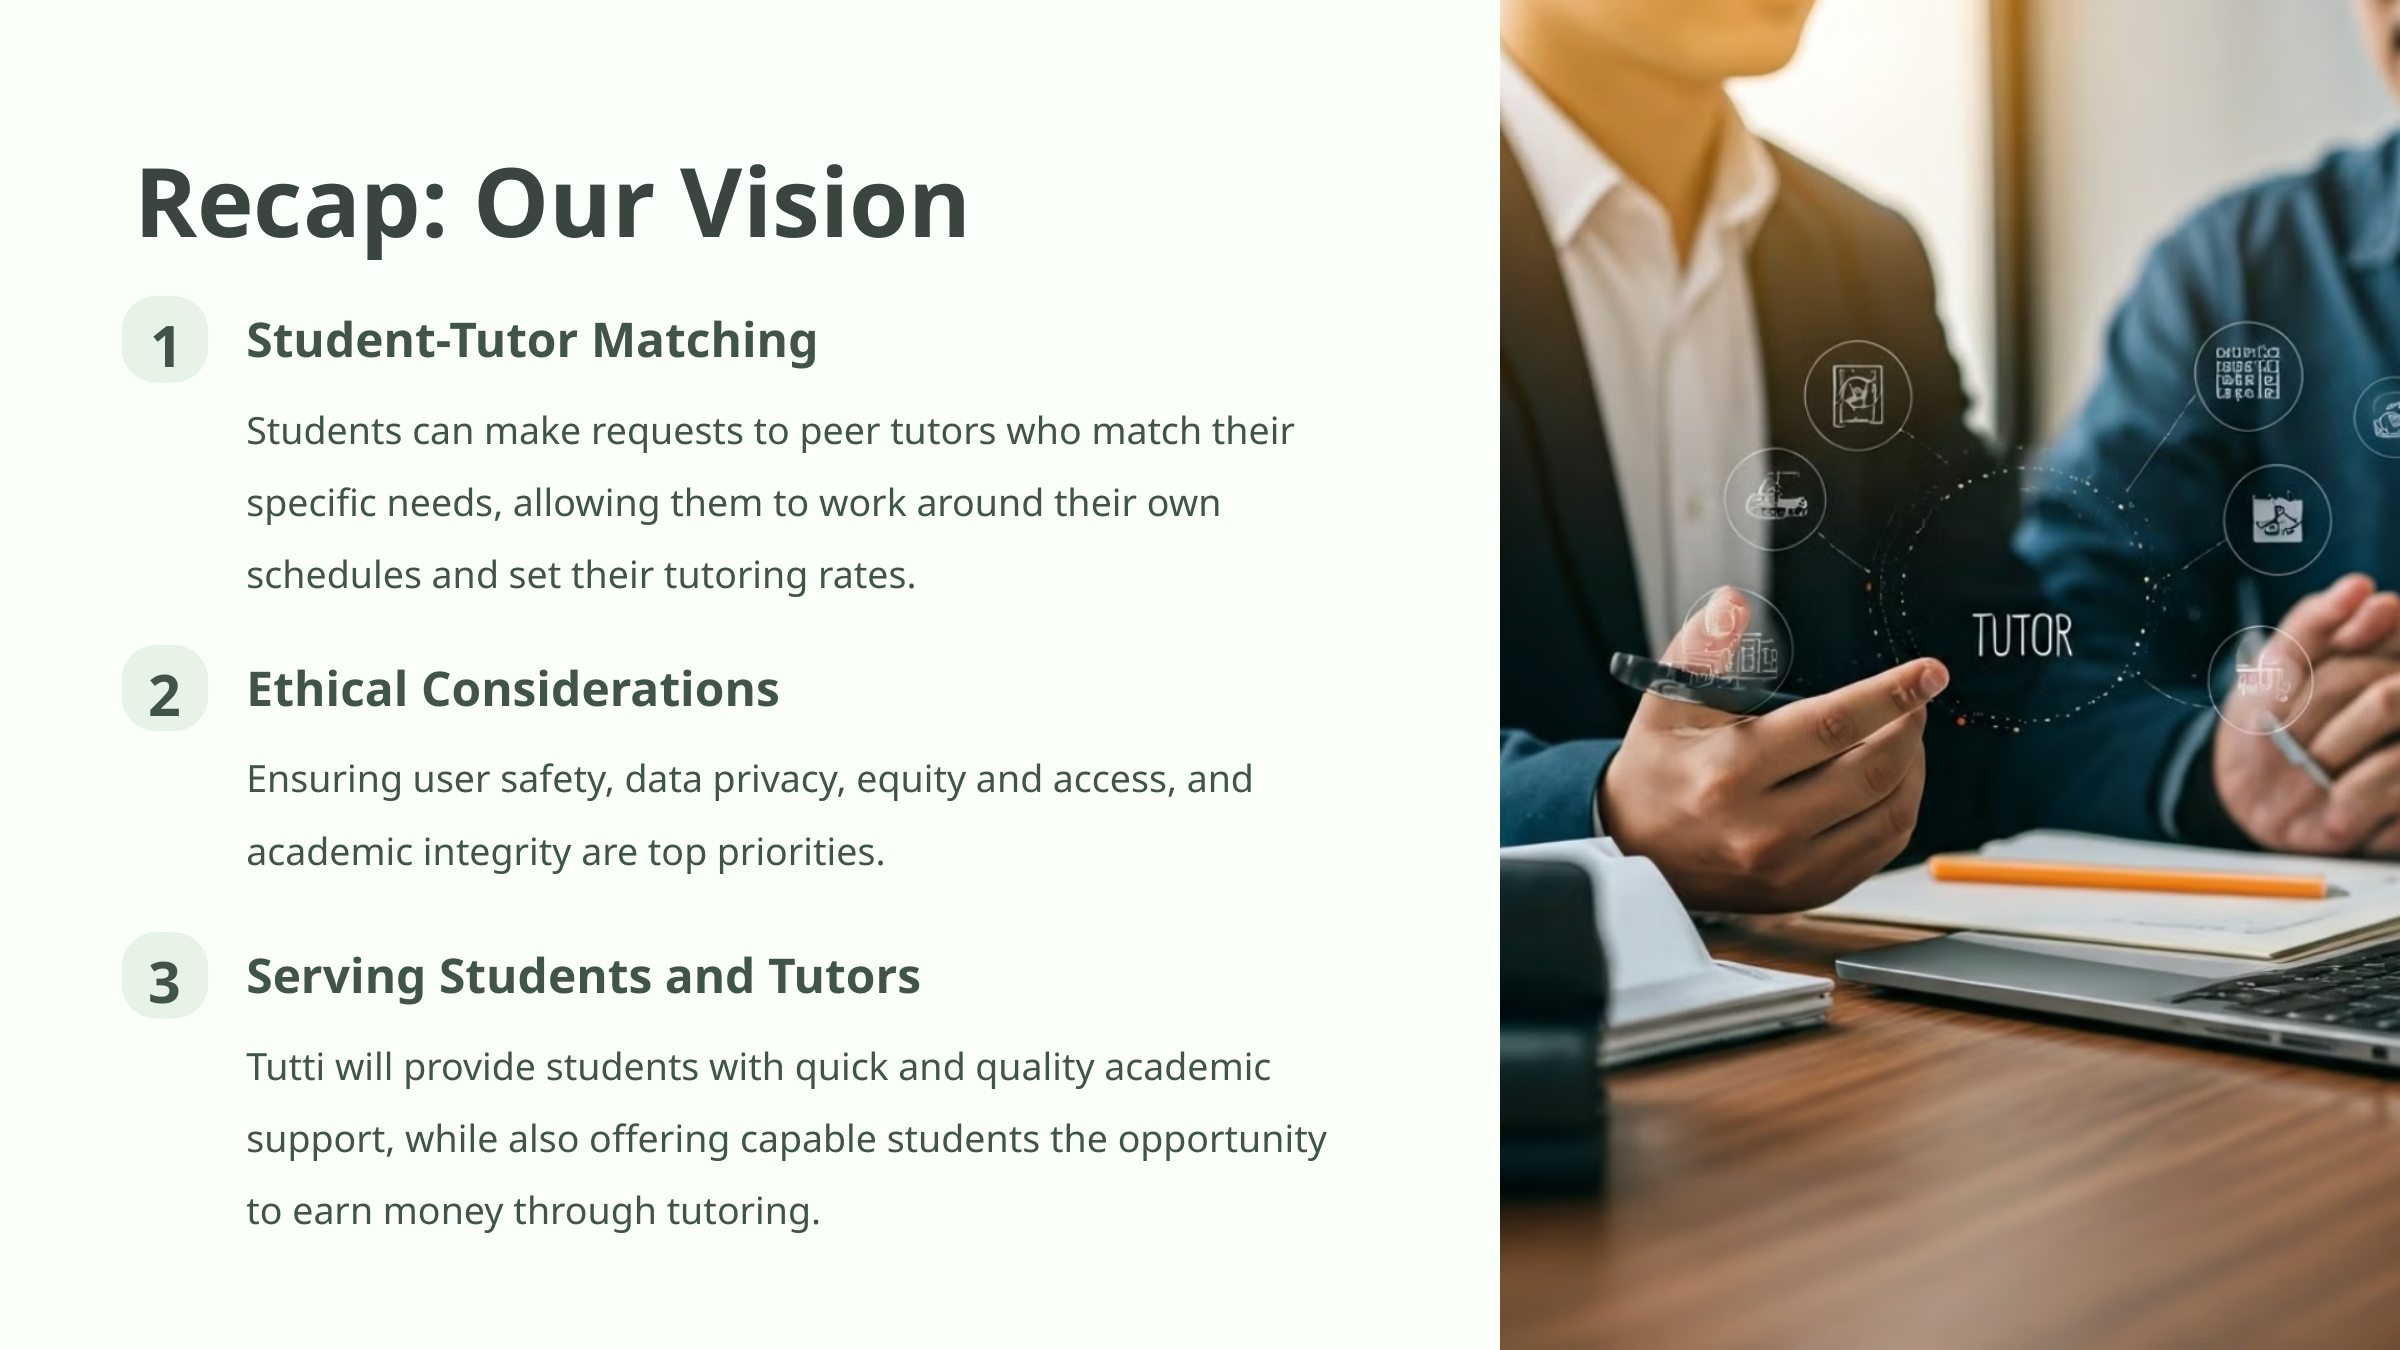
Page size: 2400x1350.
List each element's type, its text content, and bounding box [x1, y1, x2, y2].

text_box Recap: Our Vision [134, 113, 1094, 233]
text_box Tutti will provide students with quick and quality academic support, while also offering capable students the opportunity to earn money through tutoring. [246, 1015, 1354, 1200]
text_box Students can make requests to peer tutors who match their specific needs, allowing them to work around their own schedules and set their tutoring rates. [246, 379, 1354, 564]
text_box 2 [146, 659, 184, 717]
text_box Student-Tutor Matching [246, 296, 841, 357]
text_box [121, 296, 209, 383]
text_box Serving Students and Tutors [246, 932, 939, 993]
text_box Ensuring user safety, data privacy, equity and access, and academic integrity are top priorities. [246, 727, 1354, 851]
text_box [121, 932, 209, 1019]
picture [1499, 0, 2400, 1350]
text_box 3 [147, 946, 183, 1005]
text_box [121, 644, 209, 732]
text_box 1 [150, 310, 180, 369]
text_box Ethical Considerations [246, 644, 801, 705]
